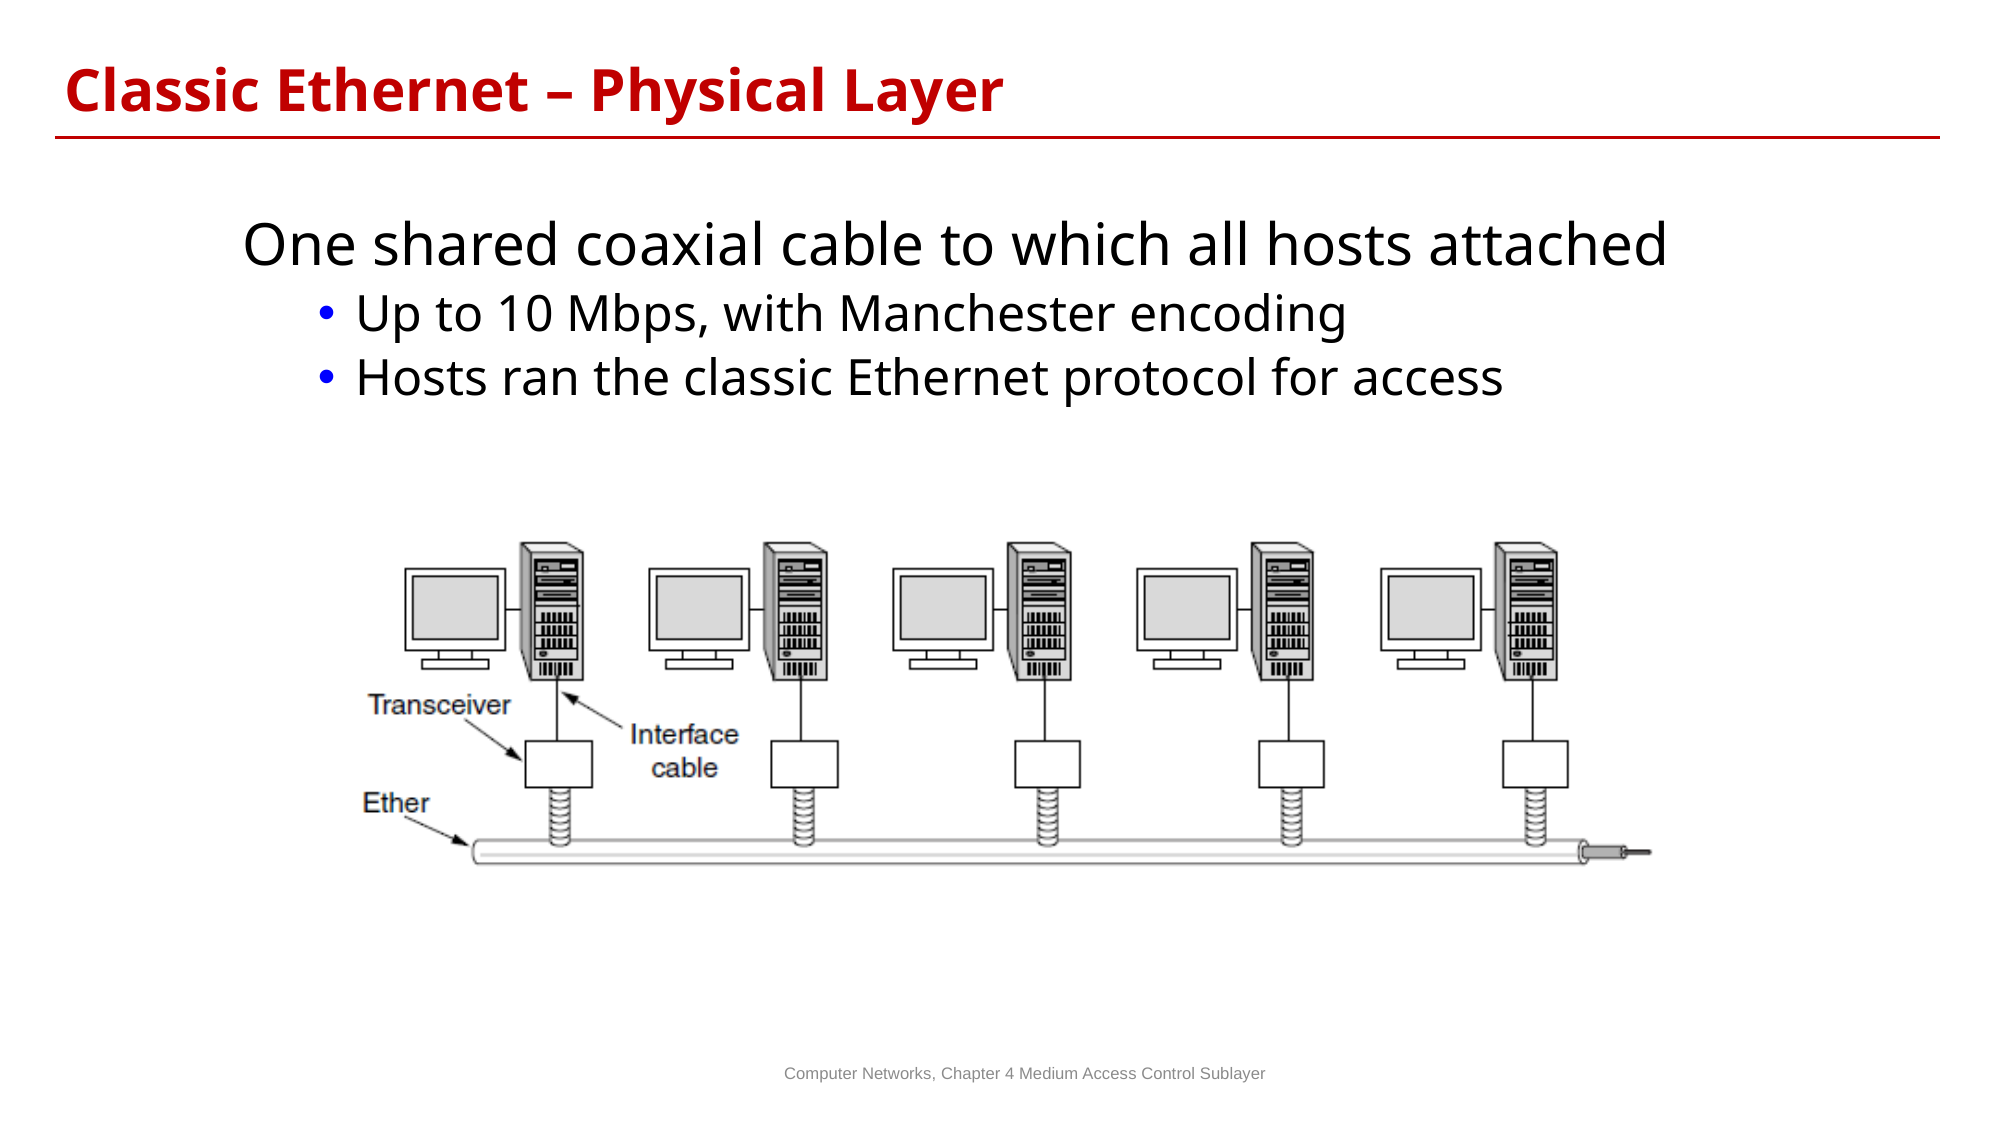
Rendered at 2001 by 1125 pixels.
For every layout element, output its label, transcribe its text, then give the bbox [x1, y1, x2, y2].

footer Computer Networks, Chapter 4 Medium Access Control Sublayer [662, 1042, 1389, 1103]
list One shared coaxial cable to which all hosts attached Up to 10 Mbps, with Manchester encoding Hosts ran the classic Ethernet protocol for access [228, 207, 1773, 442]
picture [306, 485, 1693, 911]
text_box Classic Ethernet – Physical Layer [49, 45, 1972, 130]
